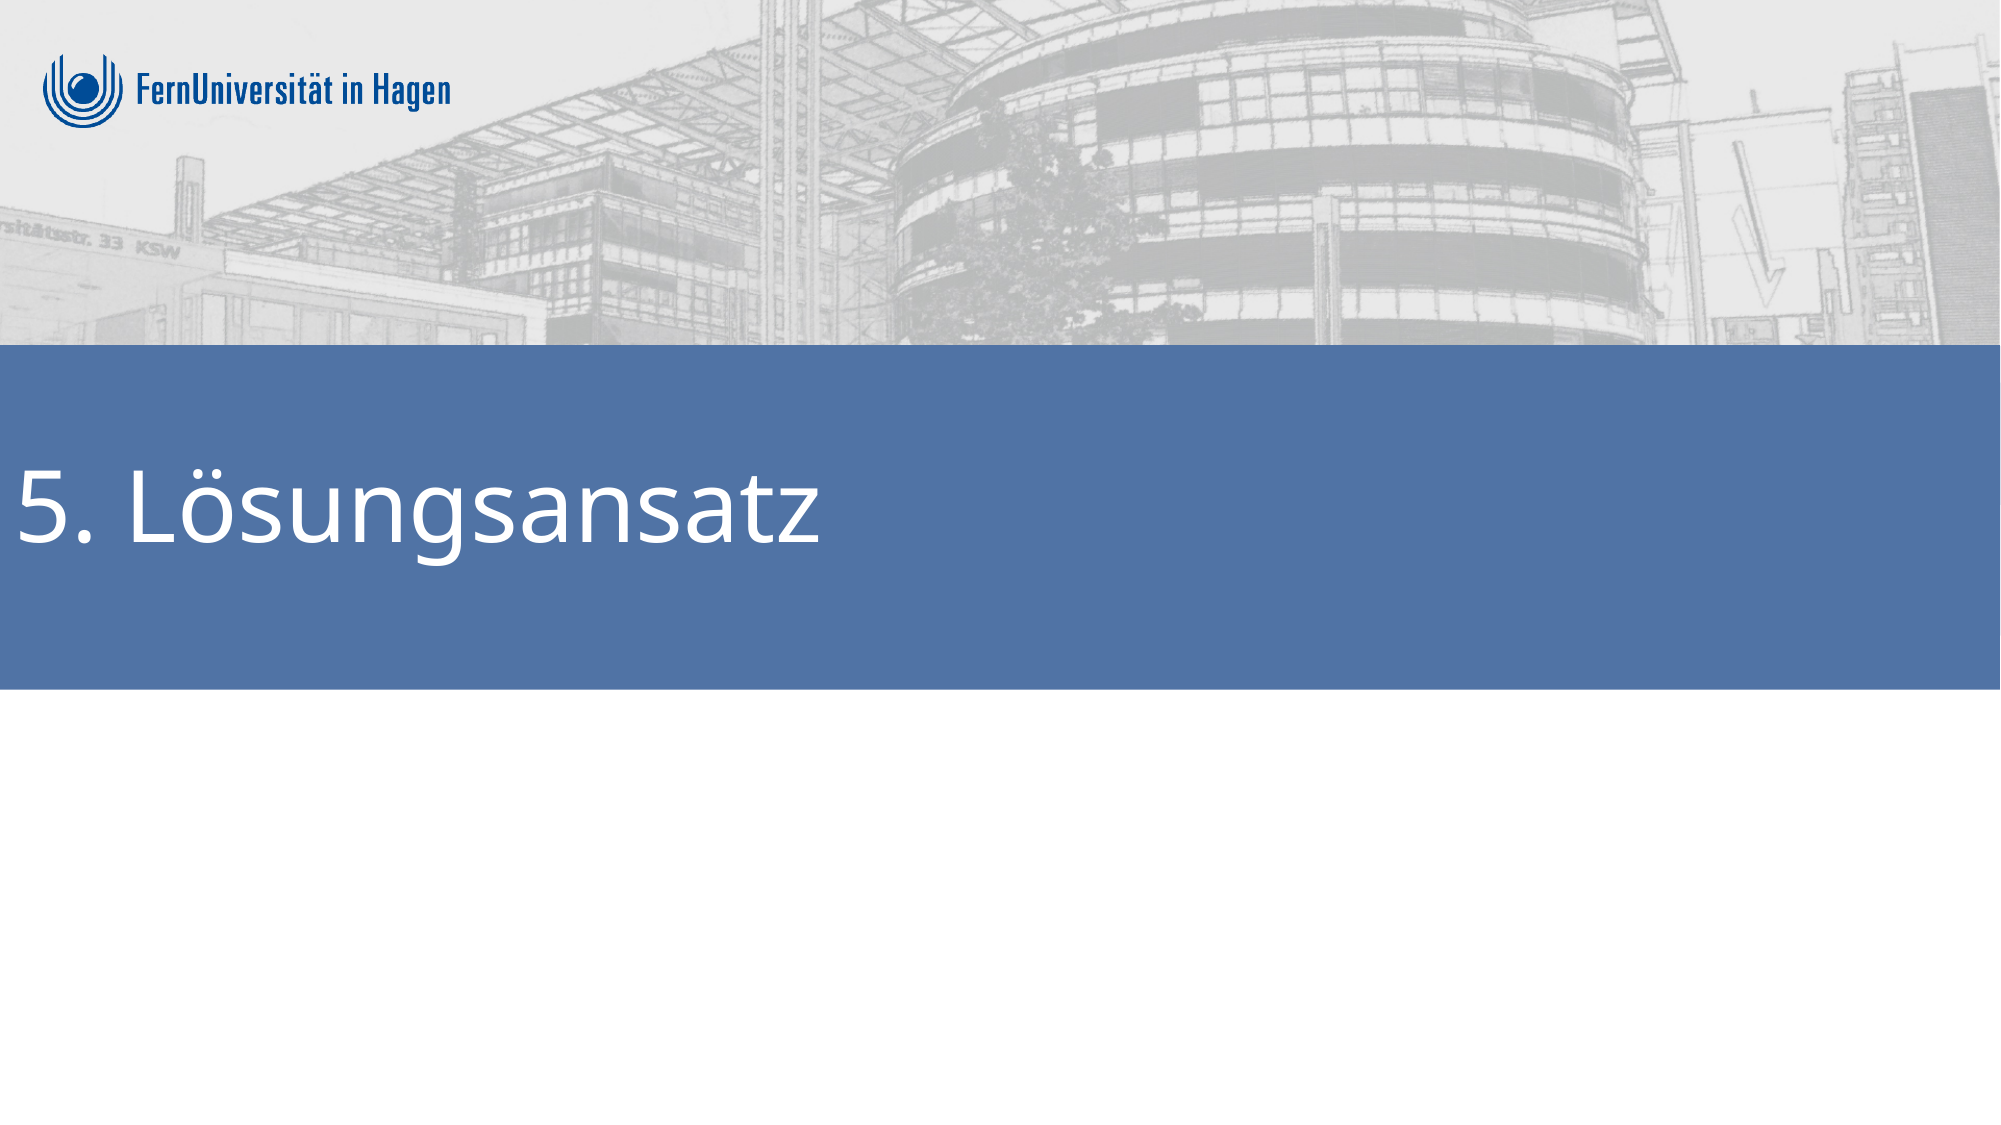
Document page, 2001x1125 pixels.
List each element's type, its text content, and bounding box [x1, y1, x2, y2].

picture [0, 0, 2000, 345]
text_box 5. Lösungsansatz [0, 345, 2000, 690]
